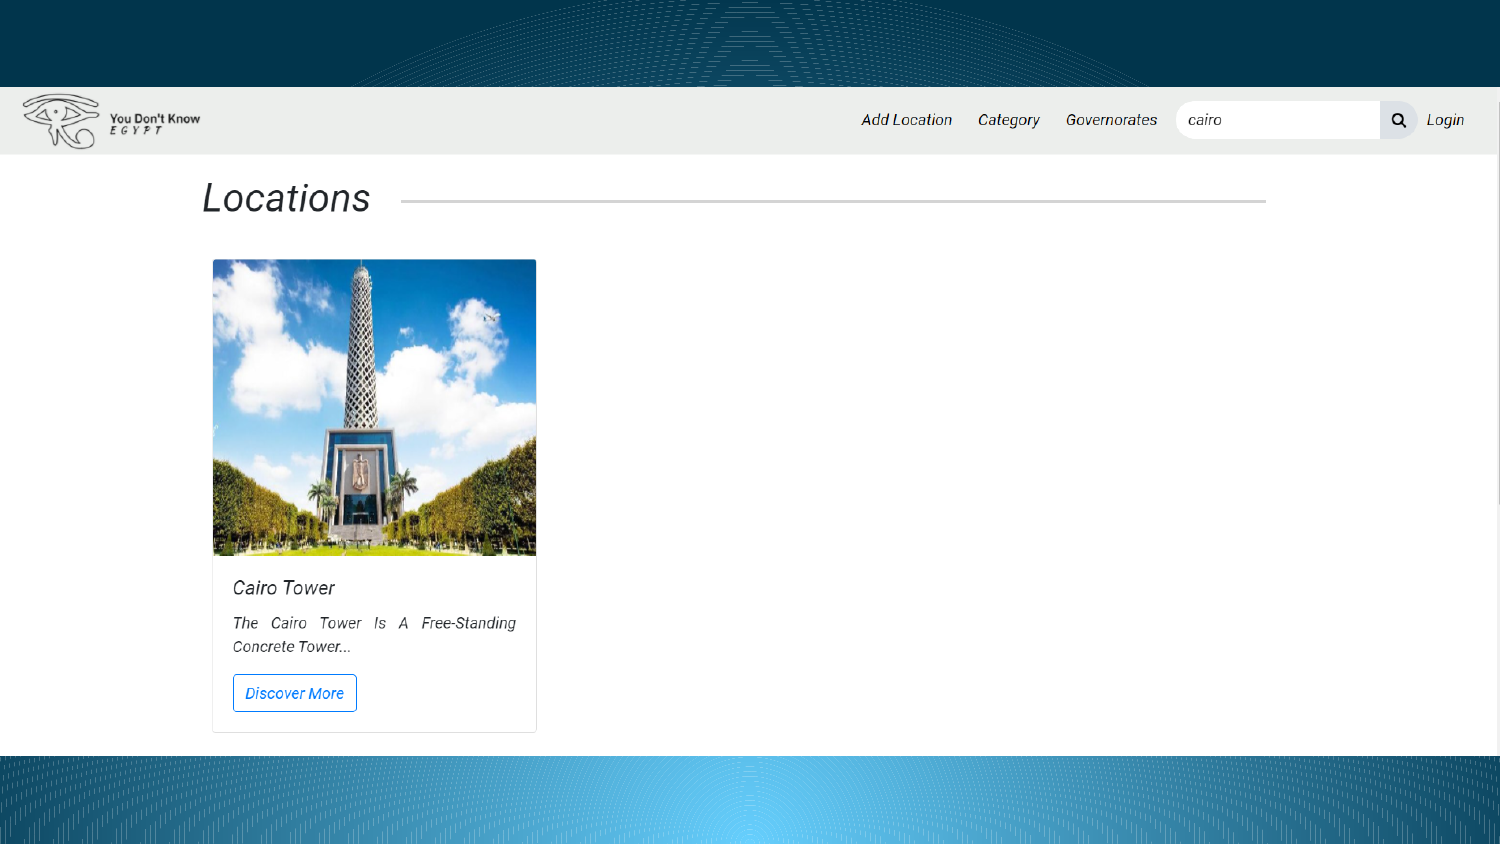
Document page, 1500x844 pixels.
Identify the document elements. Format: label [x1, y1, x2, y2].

picture [0, 84, 1500, 756]
